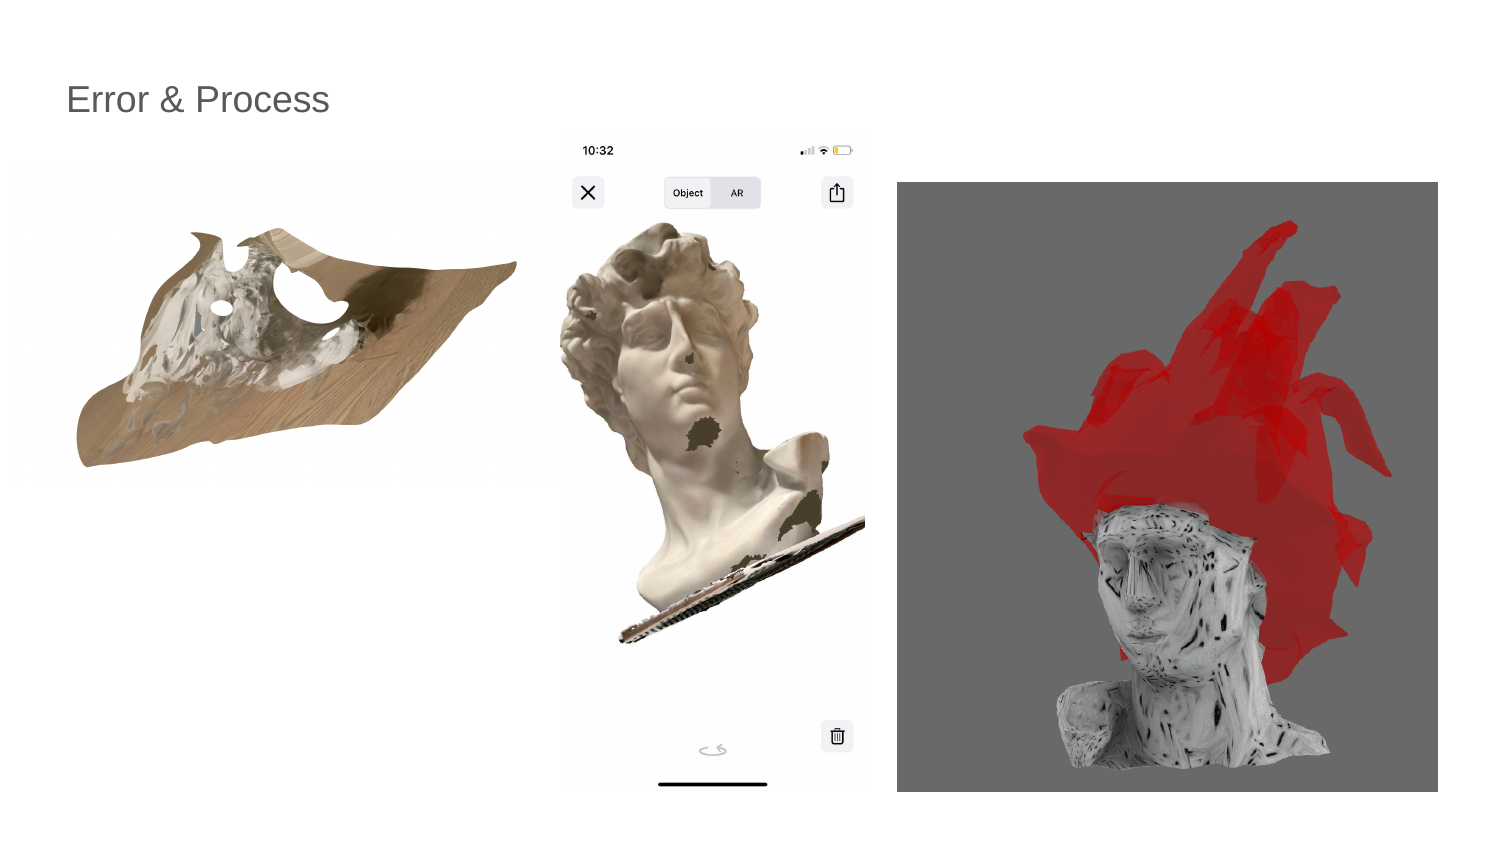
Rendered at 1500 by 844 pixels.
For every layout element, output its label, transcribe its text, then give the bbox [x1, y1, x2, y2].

picture [897, 181, 1438, 793]
text_box Error & Process [51, 53, 1449, 143]
picture [12, 132, 865, 793]
